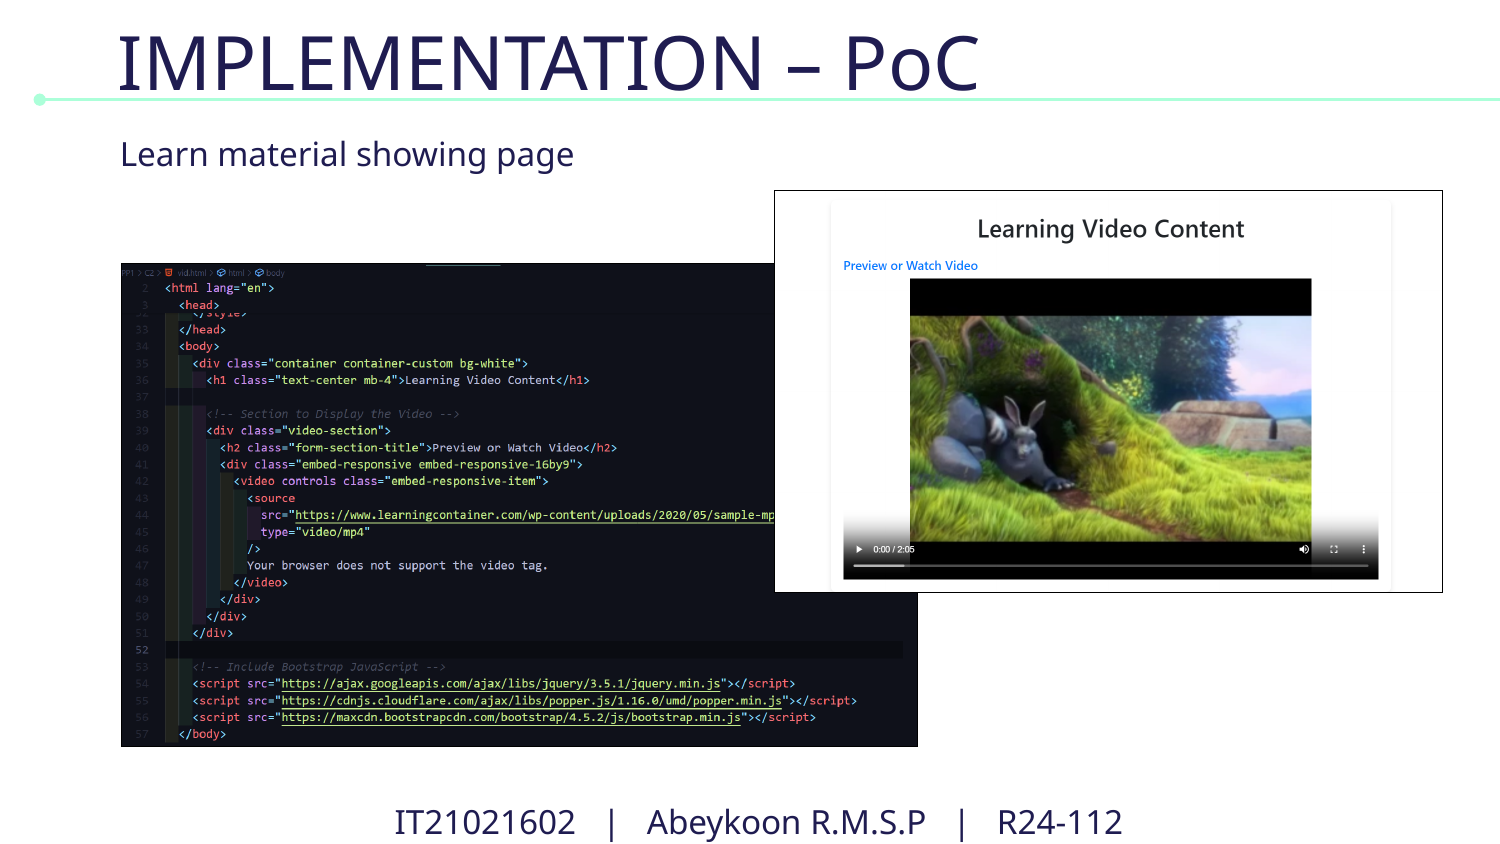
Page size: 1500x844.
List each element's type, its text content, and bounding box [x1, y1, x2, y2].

text_box Learn material showing page [86, 117, 1443, 191]
picture [121, 189, 1443, 747]
text_box IT21021602 | Abeykoon R.M.S.P | R24-112 [358, 797, 1161, 844]
title IMPLEMENTATION – PoC [102, 0, 1358, 89]
